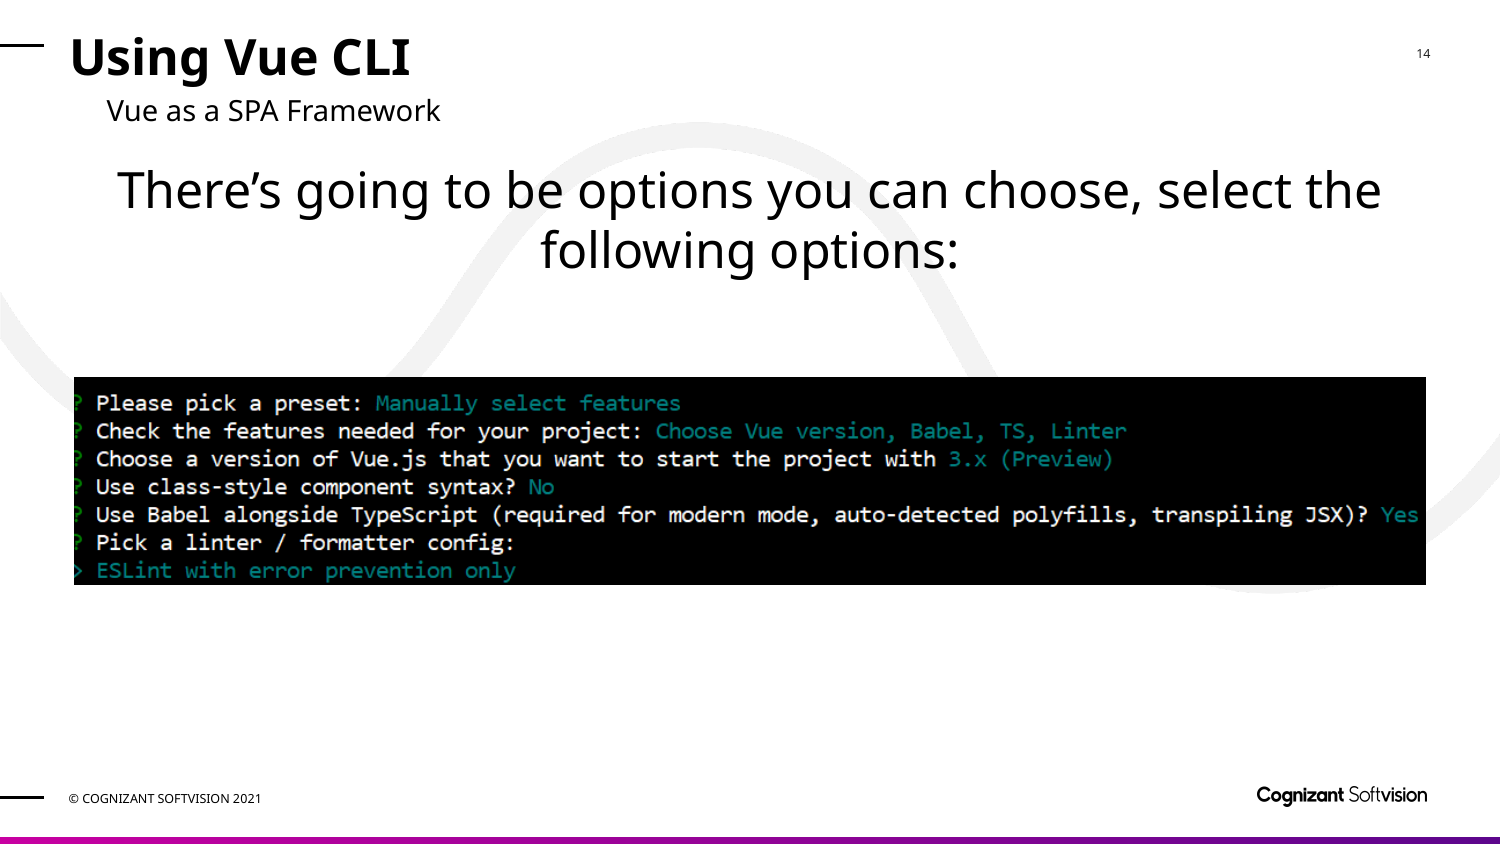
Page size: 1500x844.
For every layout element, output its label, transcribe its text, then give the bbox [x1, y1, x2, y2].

title Using Vue CLI [69, 28, 1272, 82]
picture [0, 0, 1500, 844]
subtitle Vue as a SPA Framework [69, 89, 1432, 132]
list There’s going to be options you can choose, select the following options: [69, 158, 1432, 759]
